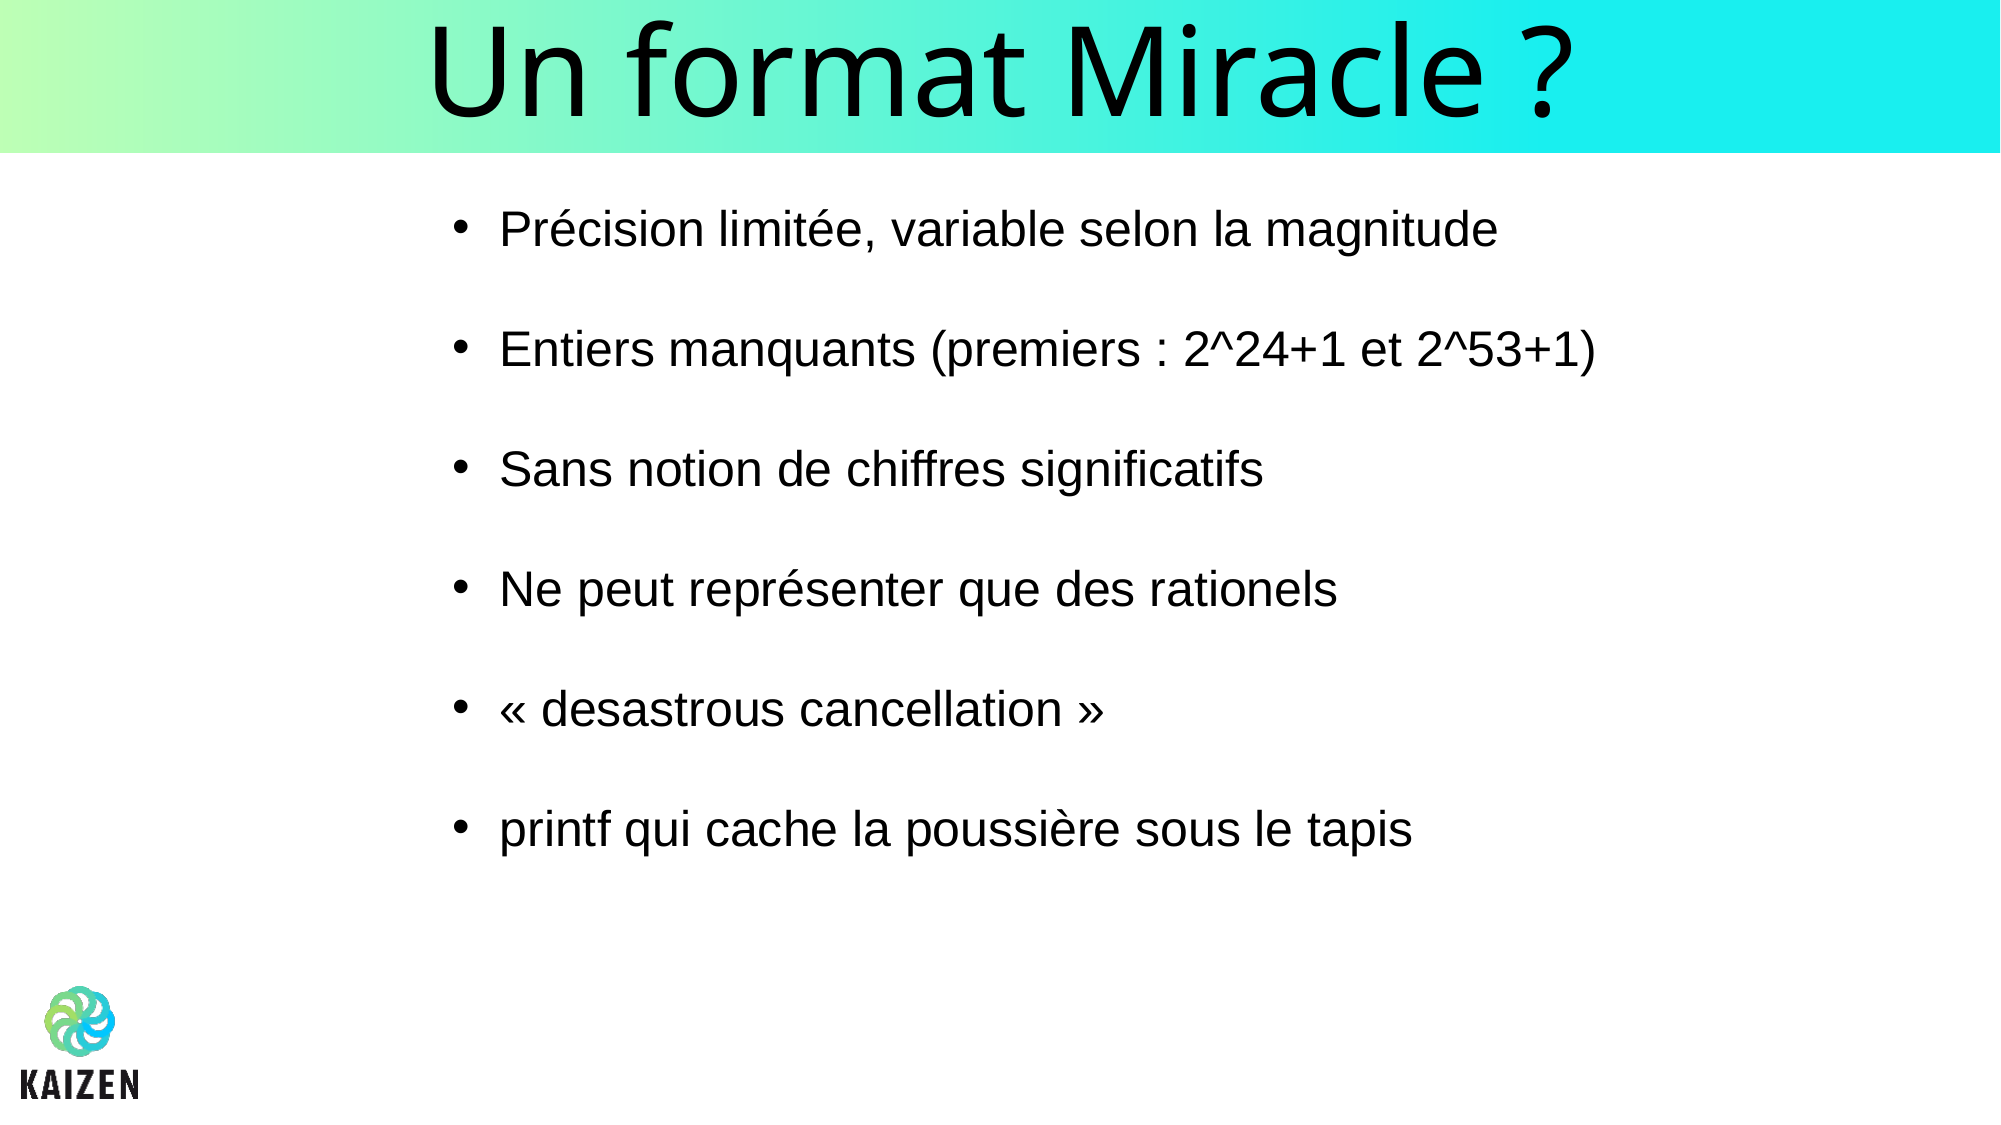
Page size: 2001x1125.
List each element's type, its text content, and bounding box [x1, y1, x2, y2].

text_box Précision limitée, variable selon la magnitude Entiers manquants (premiers : 2^24+1 et 2^53+1) Sans notion de chiffres significatifs Ne peut représenter que des rationels « desastrous cancellation » printf qui cache la poussière sous le tapis [438, 188, 1613, 864]
picture [21, 986, 138, 1099]
title Un format Miracle ? [0, 29, 2000, 123]
